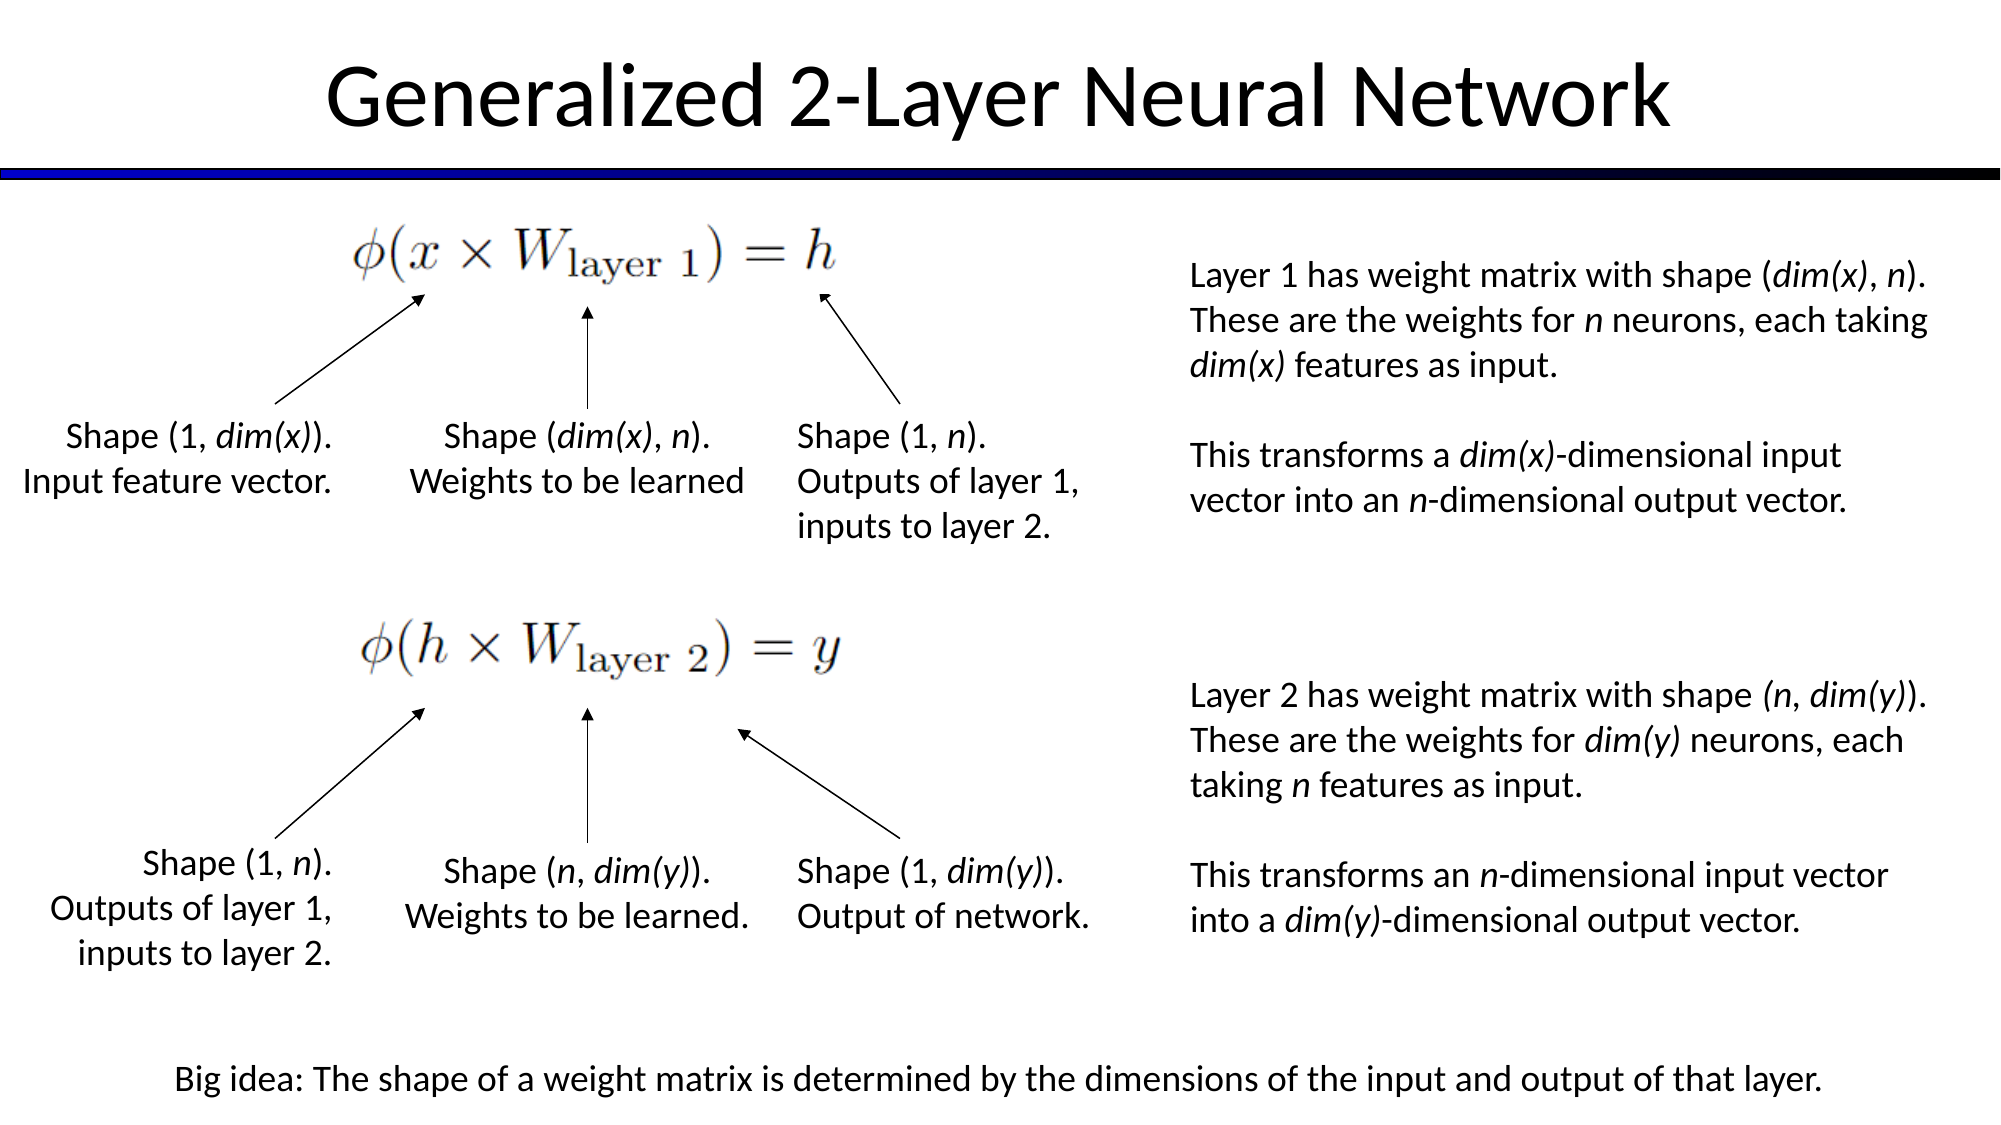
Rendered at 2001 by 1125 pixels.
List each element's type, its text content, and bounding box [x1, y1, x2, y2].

text_box Shape (1, n). Outputs of layer 1, inputs to layer 2. [782, 404, 1115, 560]
text_box Layer 1 has weight matrix with shape (dim(x), n). These are the weights for n neurons, each taking dim(x) features as input. This transforms a dim(x)-dimensional input vector into an n-dimensional output vector. [1175, 242, 1960, 538]
text_box Shape (1, dim(x)). Input feature vector. [0, 404, 348, 519]
text_box Layer 2 has weight matrix with shape (n, dim(y)). These are the weights for dim(y) neurons, each taking n features as input. This transforms an n-dimensional input vector into a dim(y)-dimensional output vector. [1175, 662, 1961, 850]
text_box Generalized 2-Layer Neural Network [0, 0, 2000, 184]
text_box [274, 294, 426, 405]
text_box Shape (n, dim(y)). Weights to be learned. [384, 838, 770, 949]
text_box Shape (dim(x), n). Weights to be learned [384, 404, 770, 519]
picture [351, 595, 860, 698]
text_box Shape (1, n). Outputs of layer 1, inputs to layer 2. [29, 830, 348, 987]
picture [332, 199, 855, 294]
text_box Shape (1, dim(y)). Output of network. [782, 838, 1115, 949]
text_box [274, 707, 426, 839]
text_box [818, 288, 901, 405]
text_box Big idea: The shape of a weight matrix is determined by the dimensions of the input and output of that layer. [29, 1046, 1970, 1110]
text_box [737, 728, 901, 839]
